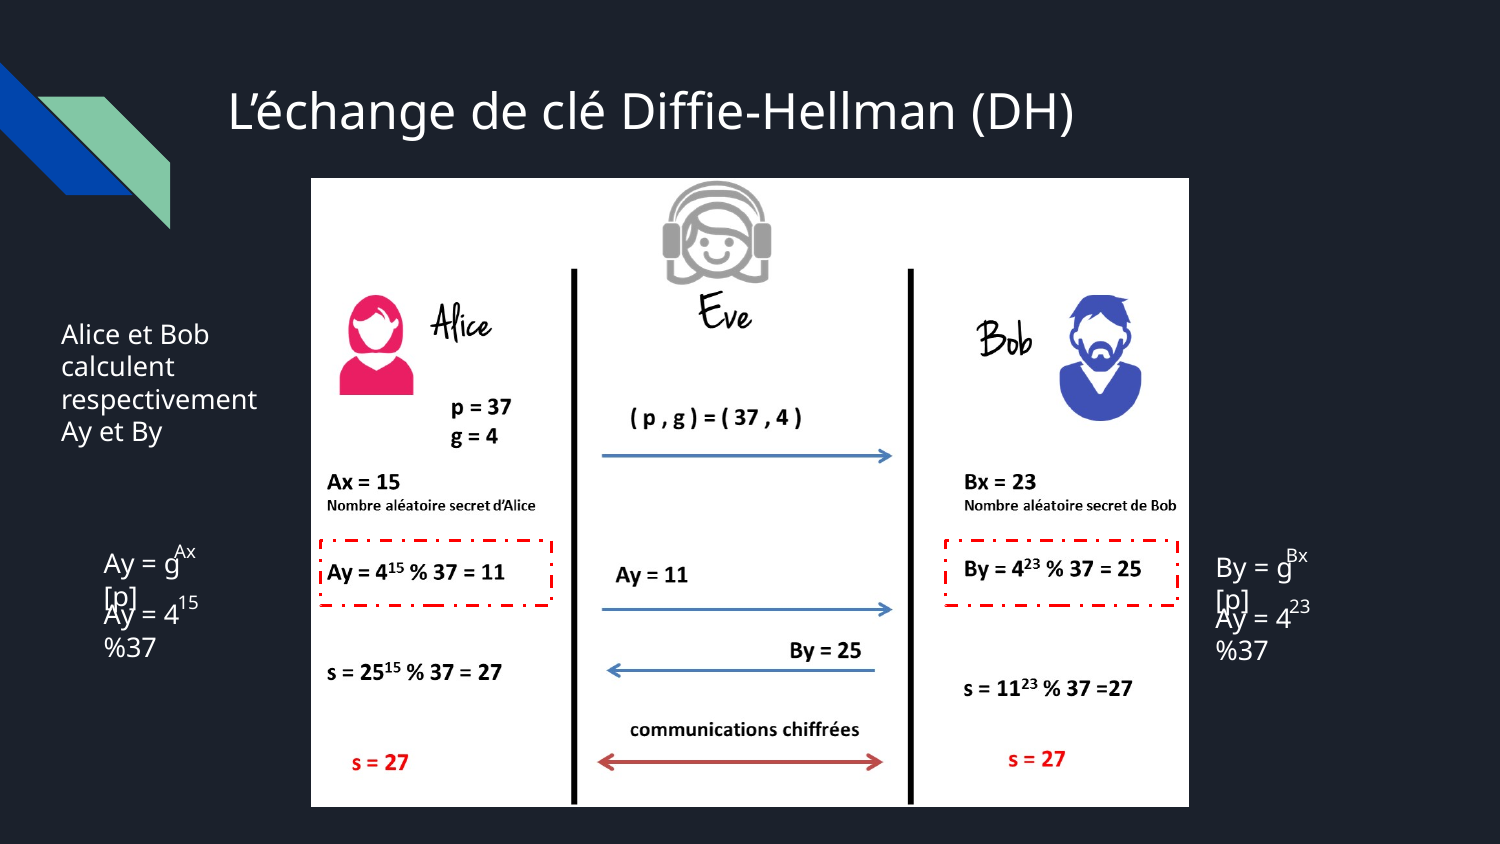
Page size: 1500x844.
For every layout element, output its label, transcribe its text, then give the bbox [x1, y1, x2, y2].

title L’échange de clé Diffie-Hellman (DH) [212, 64, 1368, 215]
text_box Ax [159, 525, 278, 582]
text_box Ay = 4 %37 [88, 582, 278, 664]
text_box 15 [162, 576, 281, 642]
text_box Bx [1270, 528, 1390, 586]
picture [310, 178, 1190, 807]
text_box Ay = 4 %37 [1200, 586, 1390, 667]
text_box Alice et Bob calculent respectivement Ay et By [45, 302, 278, 460]
text_box 23 [1274, 579, 1393, 646]
text_box By = g [p] [1200, 535, 1270, 586]
text_box Ay = g [p] [88, 531, 159, 582]
